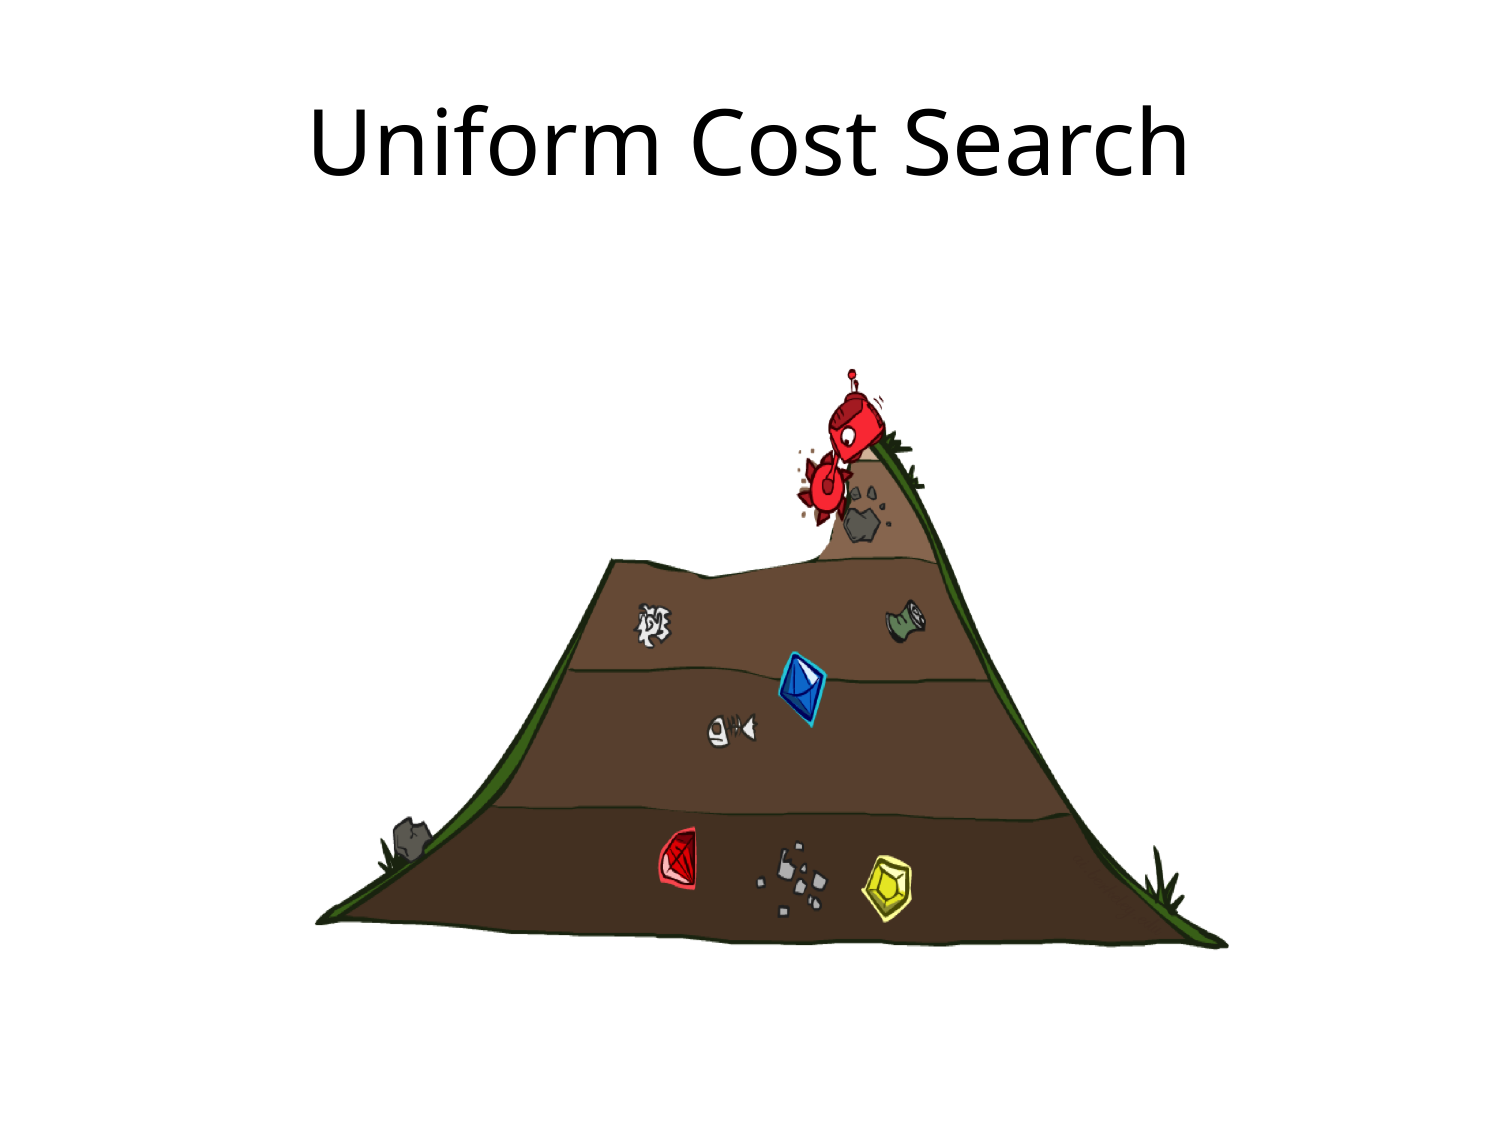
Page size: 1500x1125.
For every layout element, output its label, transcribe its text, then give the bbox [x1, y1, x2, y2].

title Uniform Cost Search [75, 45, 1425, 233]
picture [277, 89, 1238, 1051]
